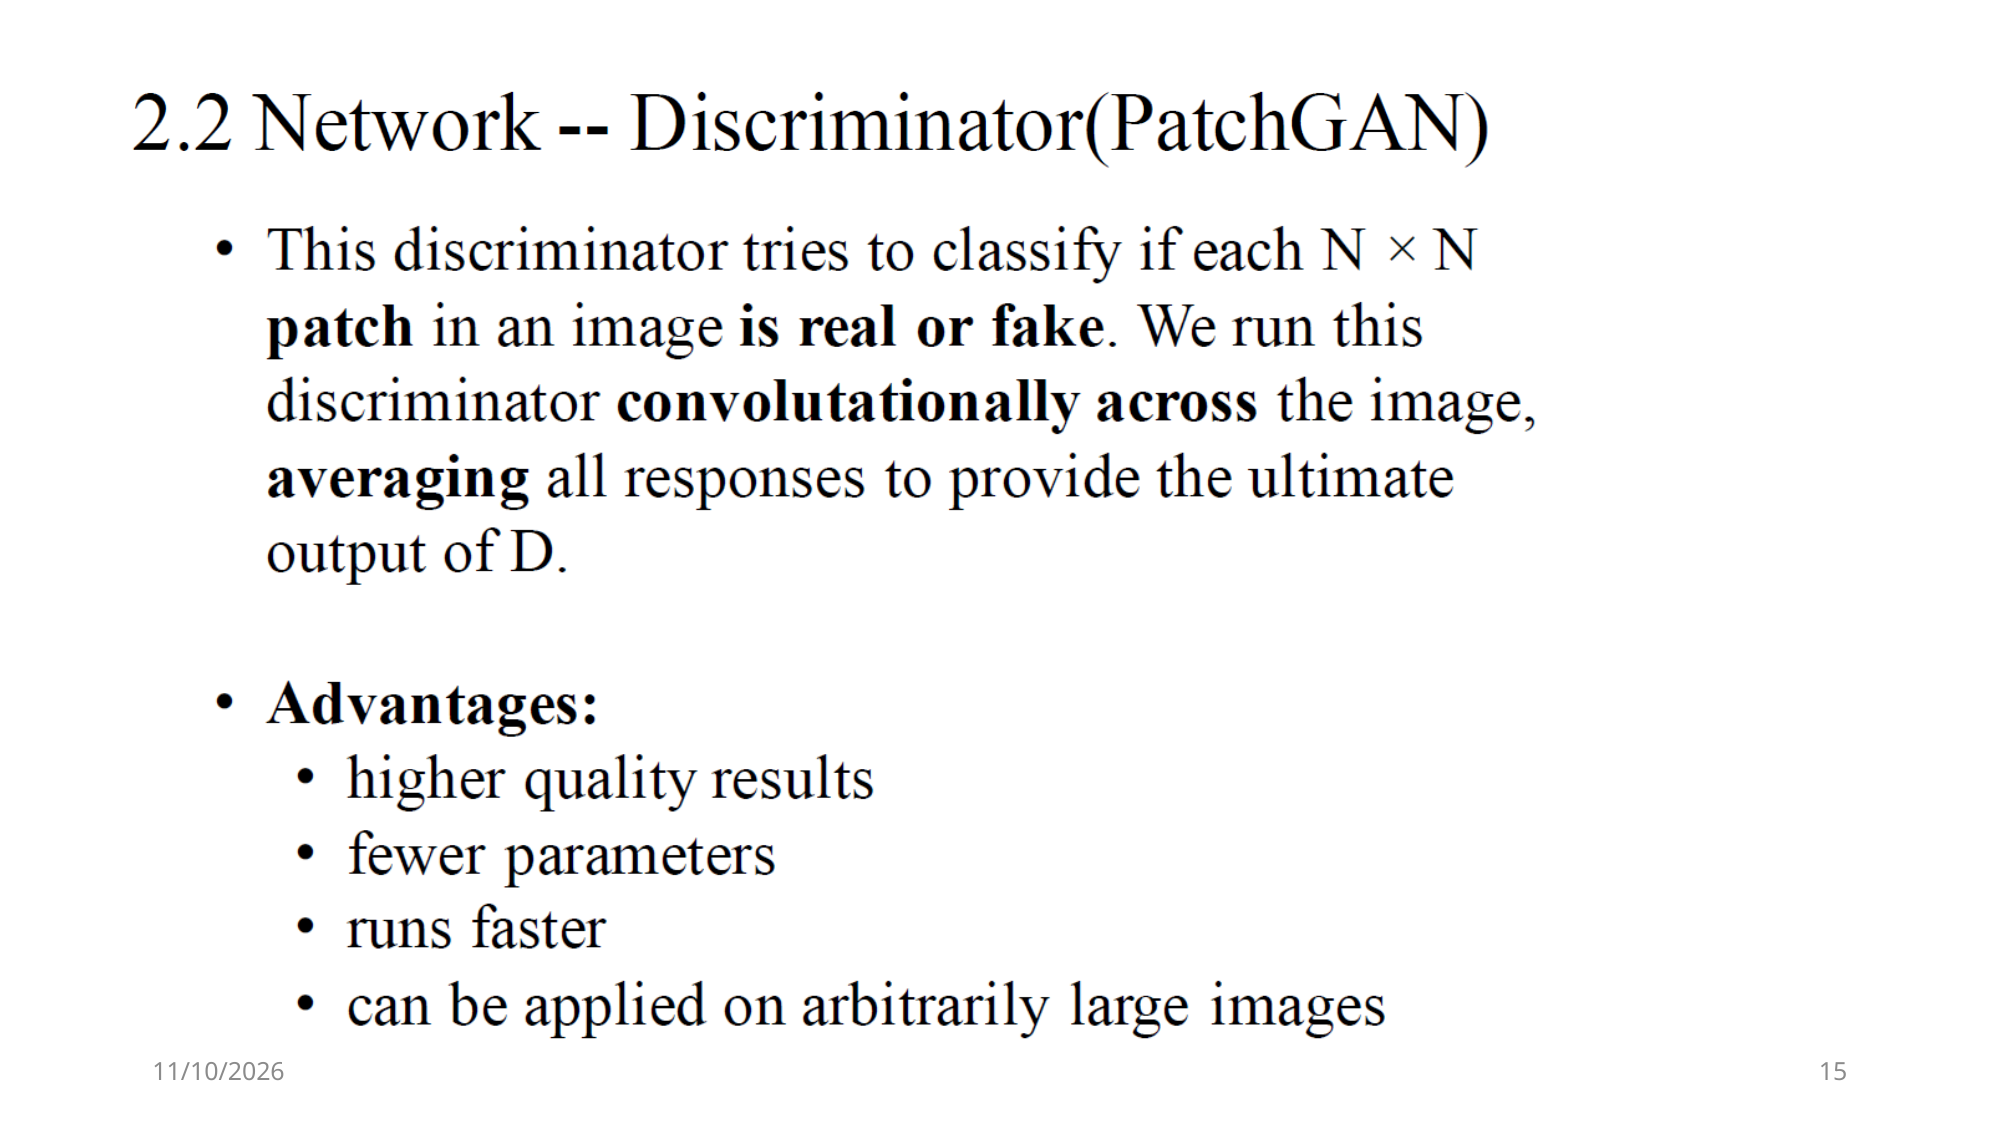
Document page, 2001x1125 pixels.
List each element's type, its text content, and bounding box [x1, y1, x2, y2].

slide_number 15 [1412, 1042, 1863, 1103]
picture [201, 195, 1568, 1052]
picture [123, 73, 1491, 180]
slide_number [137, 1042, 588, 1103]
